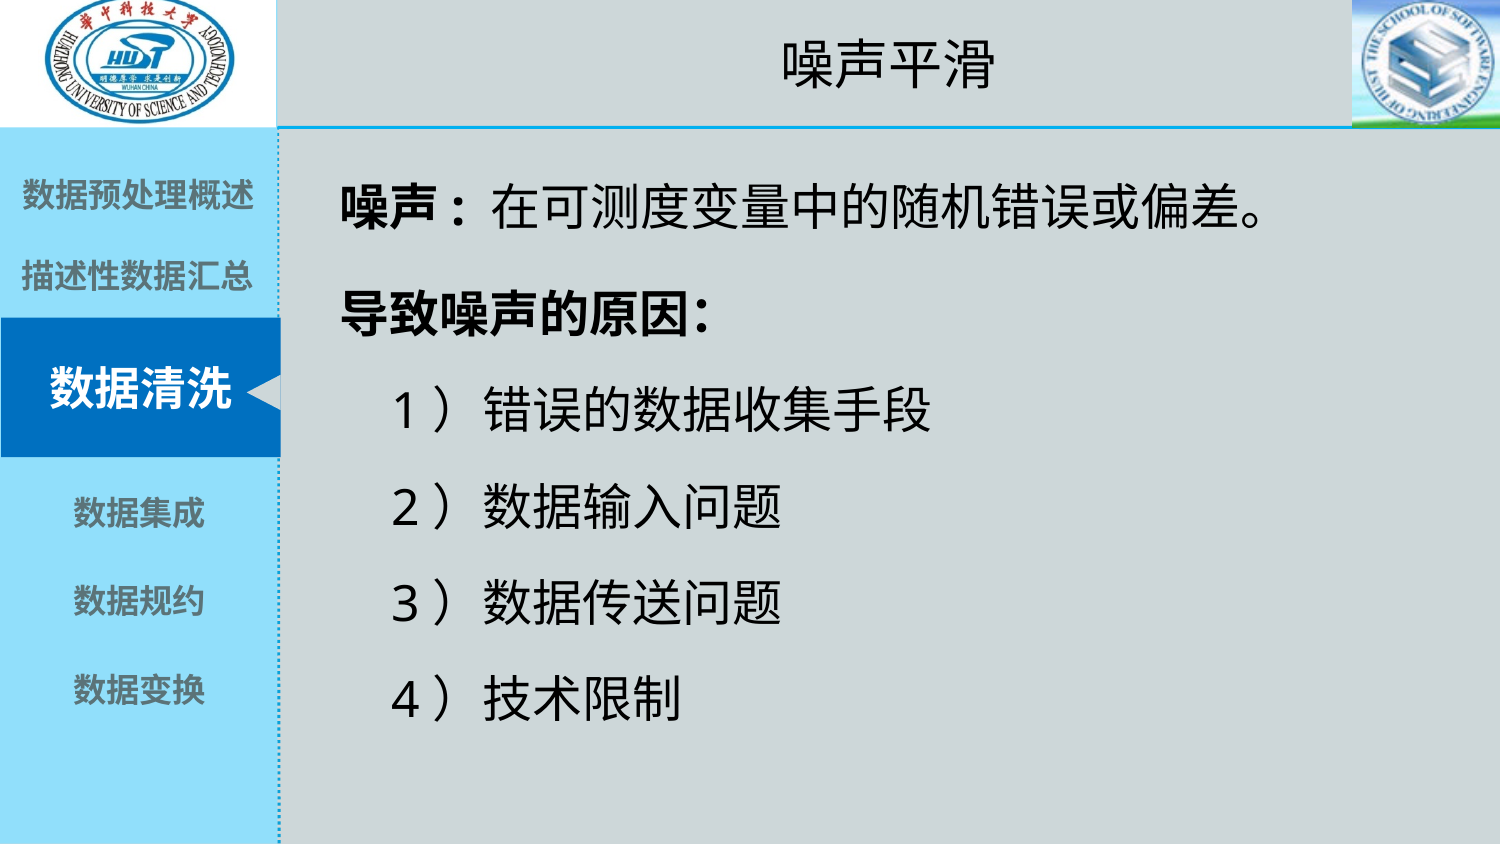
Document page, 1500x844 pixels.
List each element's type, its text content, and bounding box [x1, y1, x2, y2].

text_box 噪声: 在可测度变量中的随机错误或偏差。 导致噪声的原因： 1）错误的数据收集手段 2）数据输入问题 3）数据传送问题 4）技术限制 [324, 138, 1471, 788]
picture [38, 0, 241, 127]
text_box 噪声平滑 [277, 0, 1500, 127]
